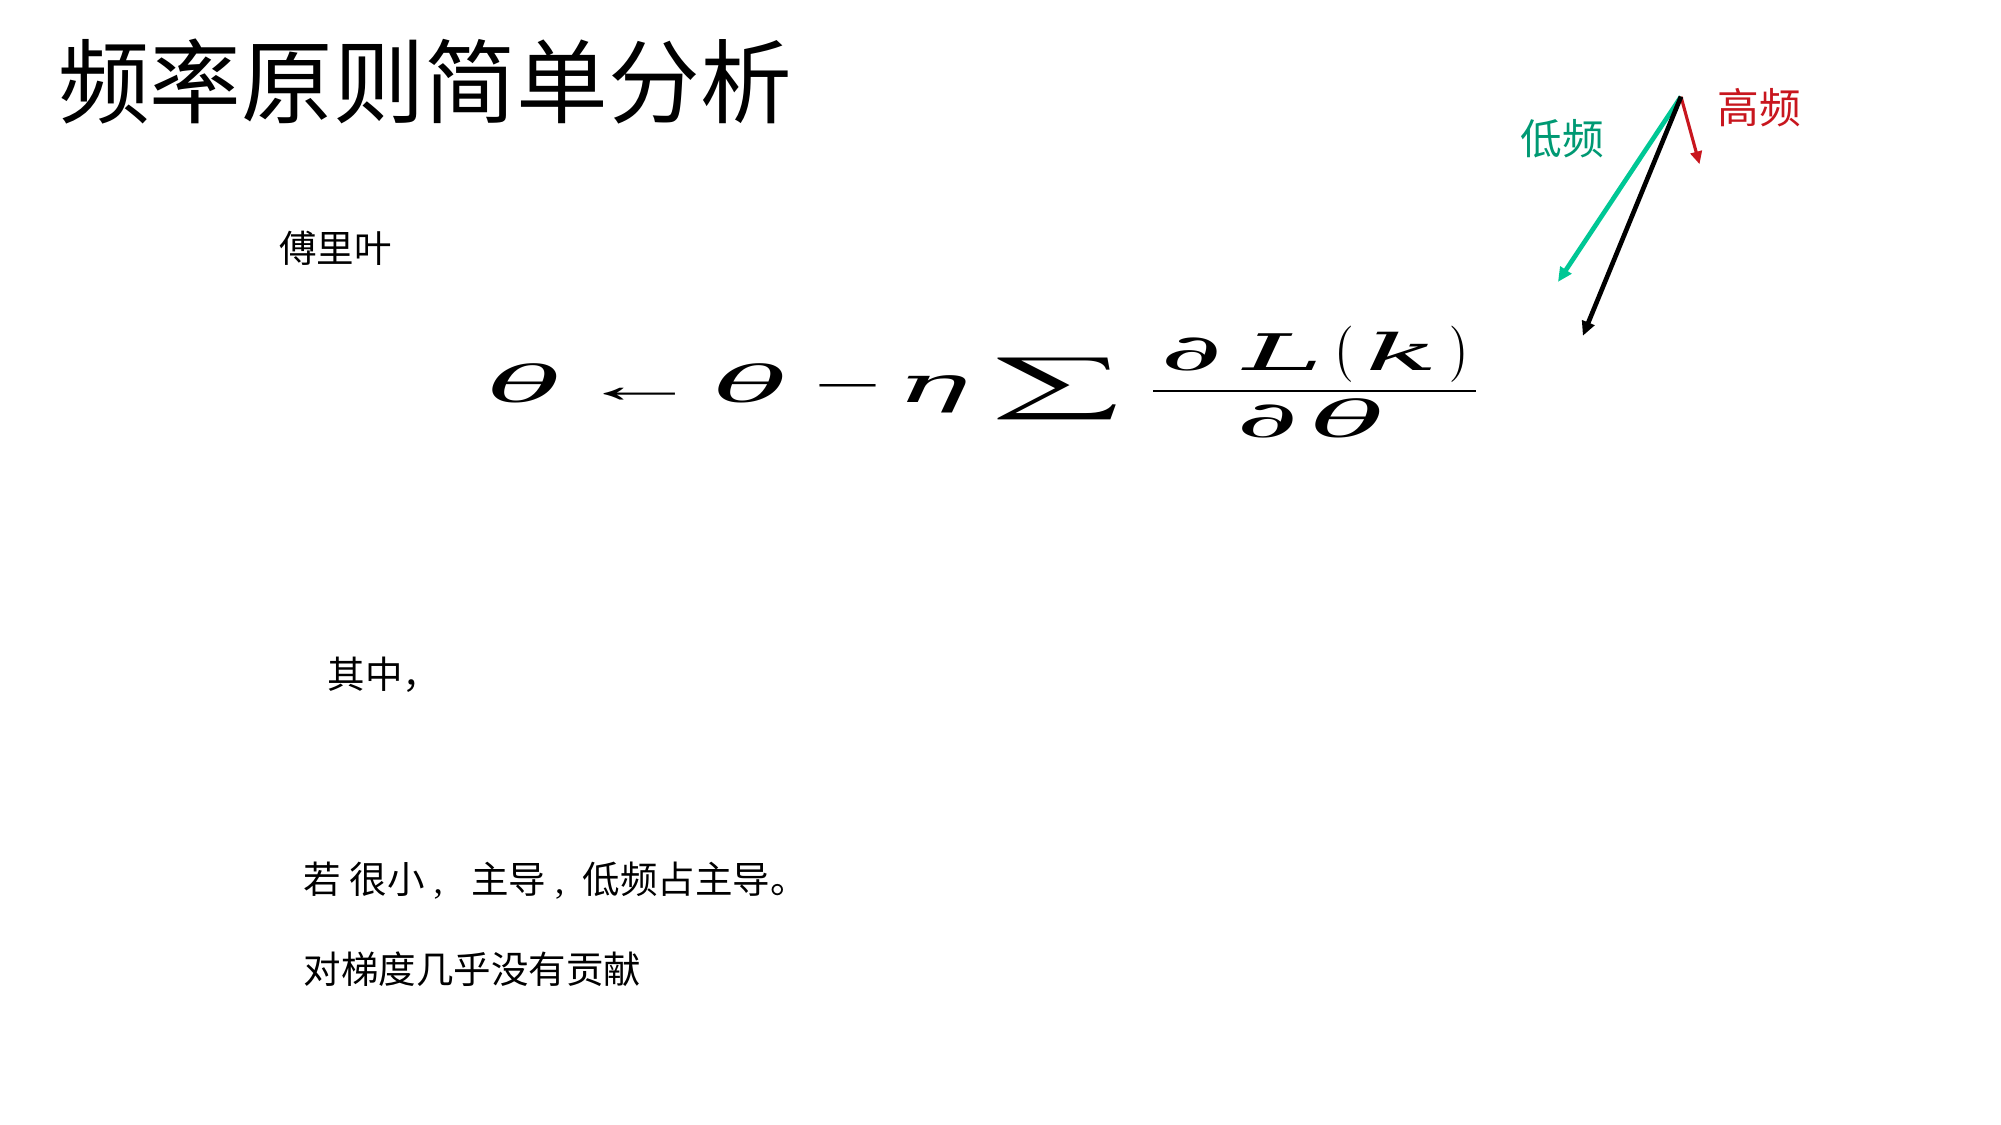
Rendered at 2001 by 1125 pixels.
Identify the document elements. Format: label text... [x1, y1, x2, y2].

text_box 频率原则简单分析 [43, 30, 1919, 156]
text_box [1558, 96, 1700, 336]
text_box 低频 [1505, 105, 1558, 170]
text_box 高频 [1702, 74, 1826, 140]
